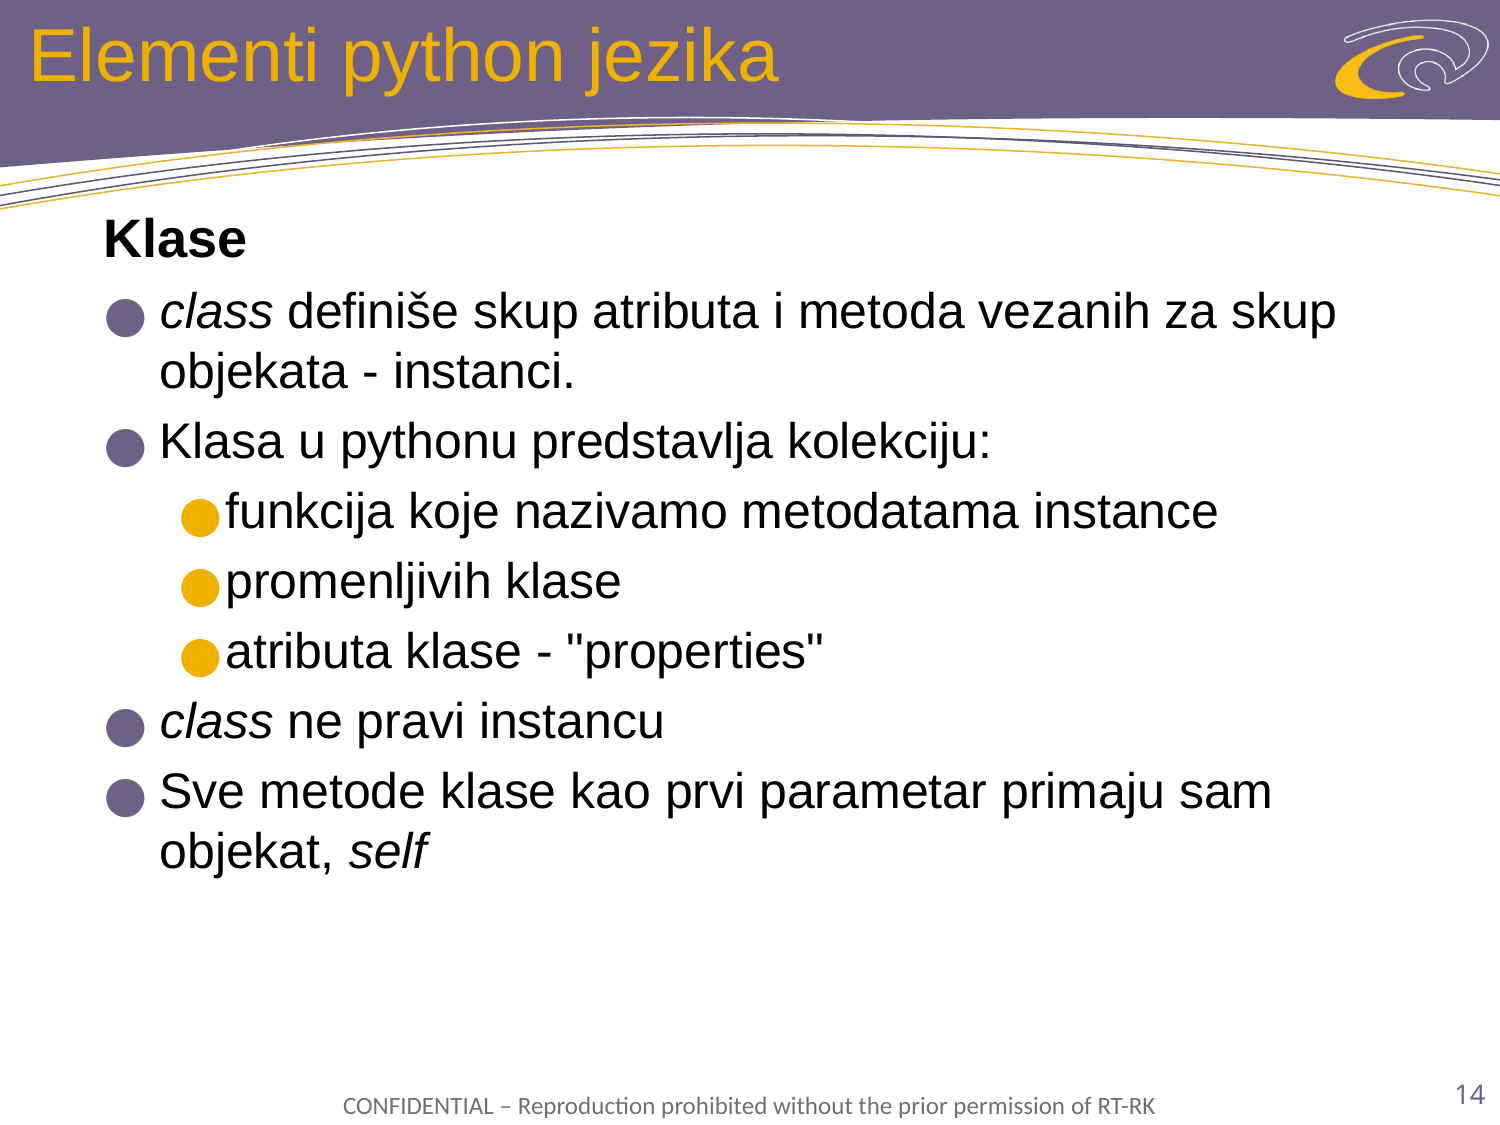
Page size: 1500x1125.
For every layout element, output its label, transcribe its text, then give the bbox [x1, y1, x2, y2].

title Elementi python jezika [13, 0, 1313, 119]
picture [1322, 0, 1500, 102]
list Klase class definiše skup atributa i metoda vezanih za skup objekata - instanci. Klasa u pythonu predstavlja kolekciju: funkcija koje nazivamo metodatama instance promenljivih klase atributa klase - "properties" class ne pravi instancu Sve metode klase kao prvi parametar primaju sam objekat, self [88, 196, 1412, 1035]
